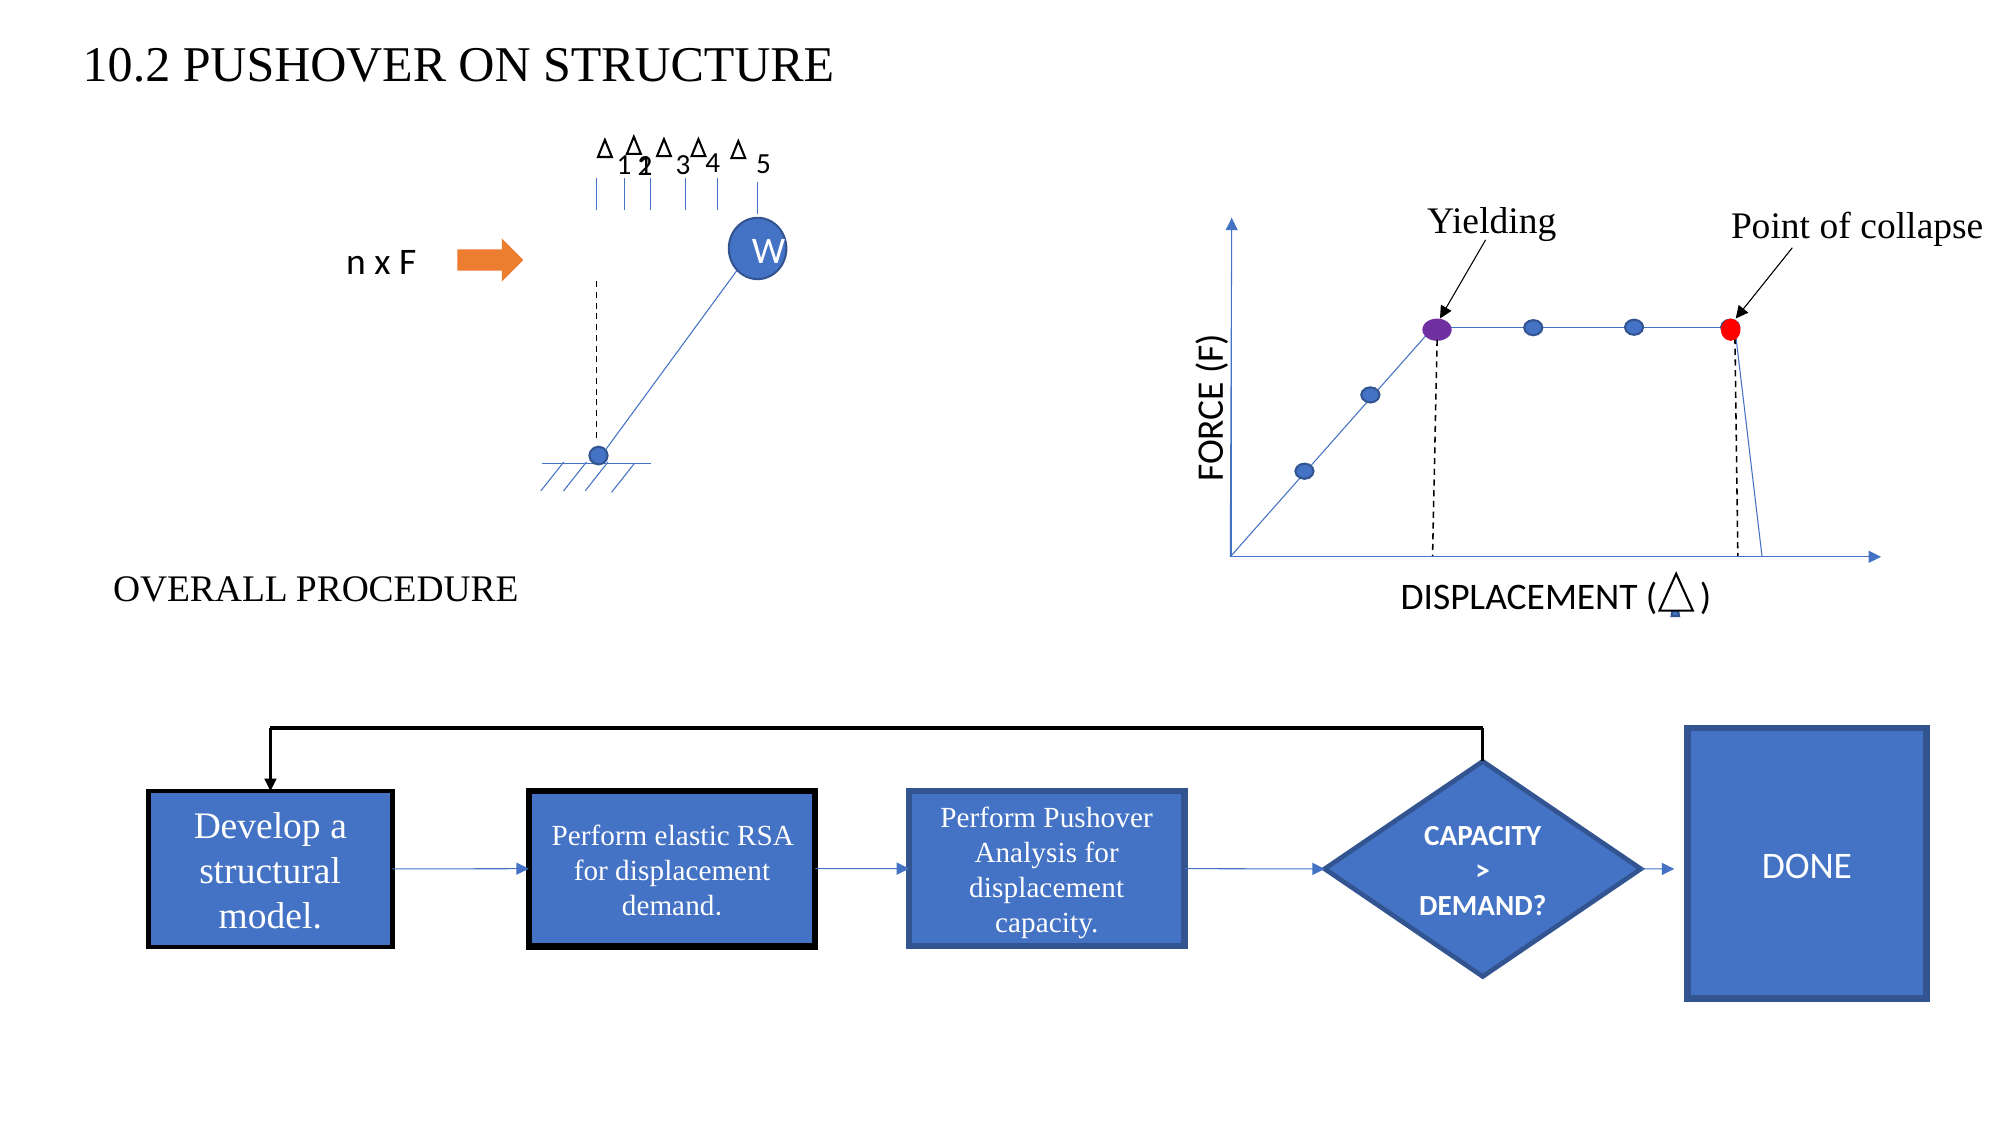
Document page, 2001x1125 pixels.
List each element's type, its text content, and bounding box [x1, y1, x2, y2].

text_box W [727, 216, 788, 281]
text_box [1439, 239, 1486, 319]
text_box [729, 138, 747, 160]
text_box [1720, 328, 1734, 341]
text_box OVERALL PROCEDURE [98, 556, 534, 617]
text_box DISPLACEMENT ( ) [1385, 565, 1805, 625]
text_box 5 [741, 136, 786, 187]
text_box 2 [622, 139, 669, 189]
text_box DONE [1686, 727, 1927, 999]
text_box CAPACITY > DEMAND? [1324, 760, 1642, 978]
text_box [690, 136, 707, 158]
text_box [655, 136, 673, 158]
text_box n x F [331, 229, 432, 290]
text_box [1434, 328, 1452, 341]
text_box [1734, 327, 1738, 556]
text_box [1735, 247, 1793, 319]
text_box 10.2 PUSHOVER ON STRUCTURE [67, 24, 849, 99]
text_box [540, 462, 563, 491]
text_box [1657, 571, 1695, 612]
text_box 4 [690, 136, 736, 186]
text_box Perform Pushover Analysis for displacement capacity. [908, 790, 1186, 947]
text_box [1623, 318, 1645, 327]
text_box [625, 134, 643, 155]
text_box FORCE (F) [1177, 318, 1230, 497]
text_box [1738, 327, 1763, 556]
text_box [611, 463, 635, 493]
text_box Point of collapse [1716, 194, 1999, 254]
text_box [1432, 339, 1438, 556]
text_box [1523, 319, 1544, 327]
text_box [585, 462, 608, 491]
text_box 1 [601, 137, 632, 188]
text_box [1232, 327, 1434, 556]
text_box [1670, 612, 1681, 618]
text_box [1523, 328, 1544, 337]
text_box [1624, 328, 1644, 336]
text_box [1422, 318, 1452, 327]
text_box 3 [660, 137, 706, 188]
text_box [563, 462, 585, 491]
text_box [596, 137, 614, 159]
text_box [596, 270, 738, 463]
text_box [457, 238, 524, 282]
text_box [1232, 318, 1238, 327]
text_box Perform elastic RSA for displacement demand. [528, 790, 816, 948]
text_box Develop a structural model. [147, 790, 393, 948]
text_box [1721, 318, 1741, 327]
text_box Yielding [1412, 188, 1572, 249]
text_box [588, 446, 596, 462]
